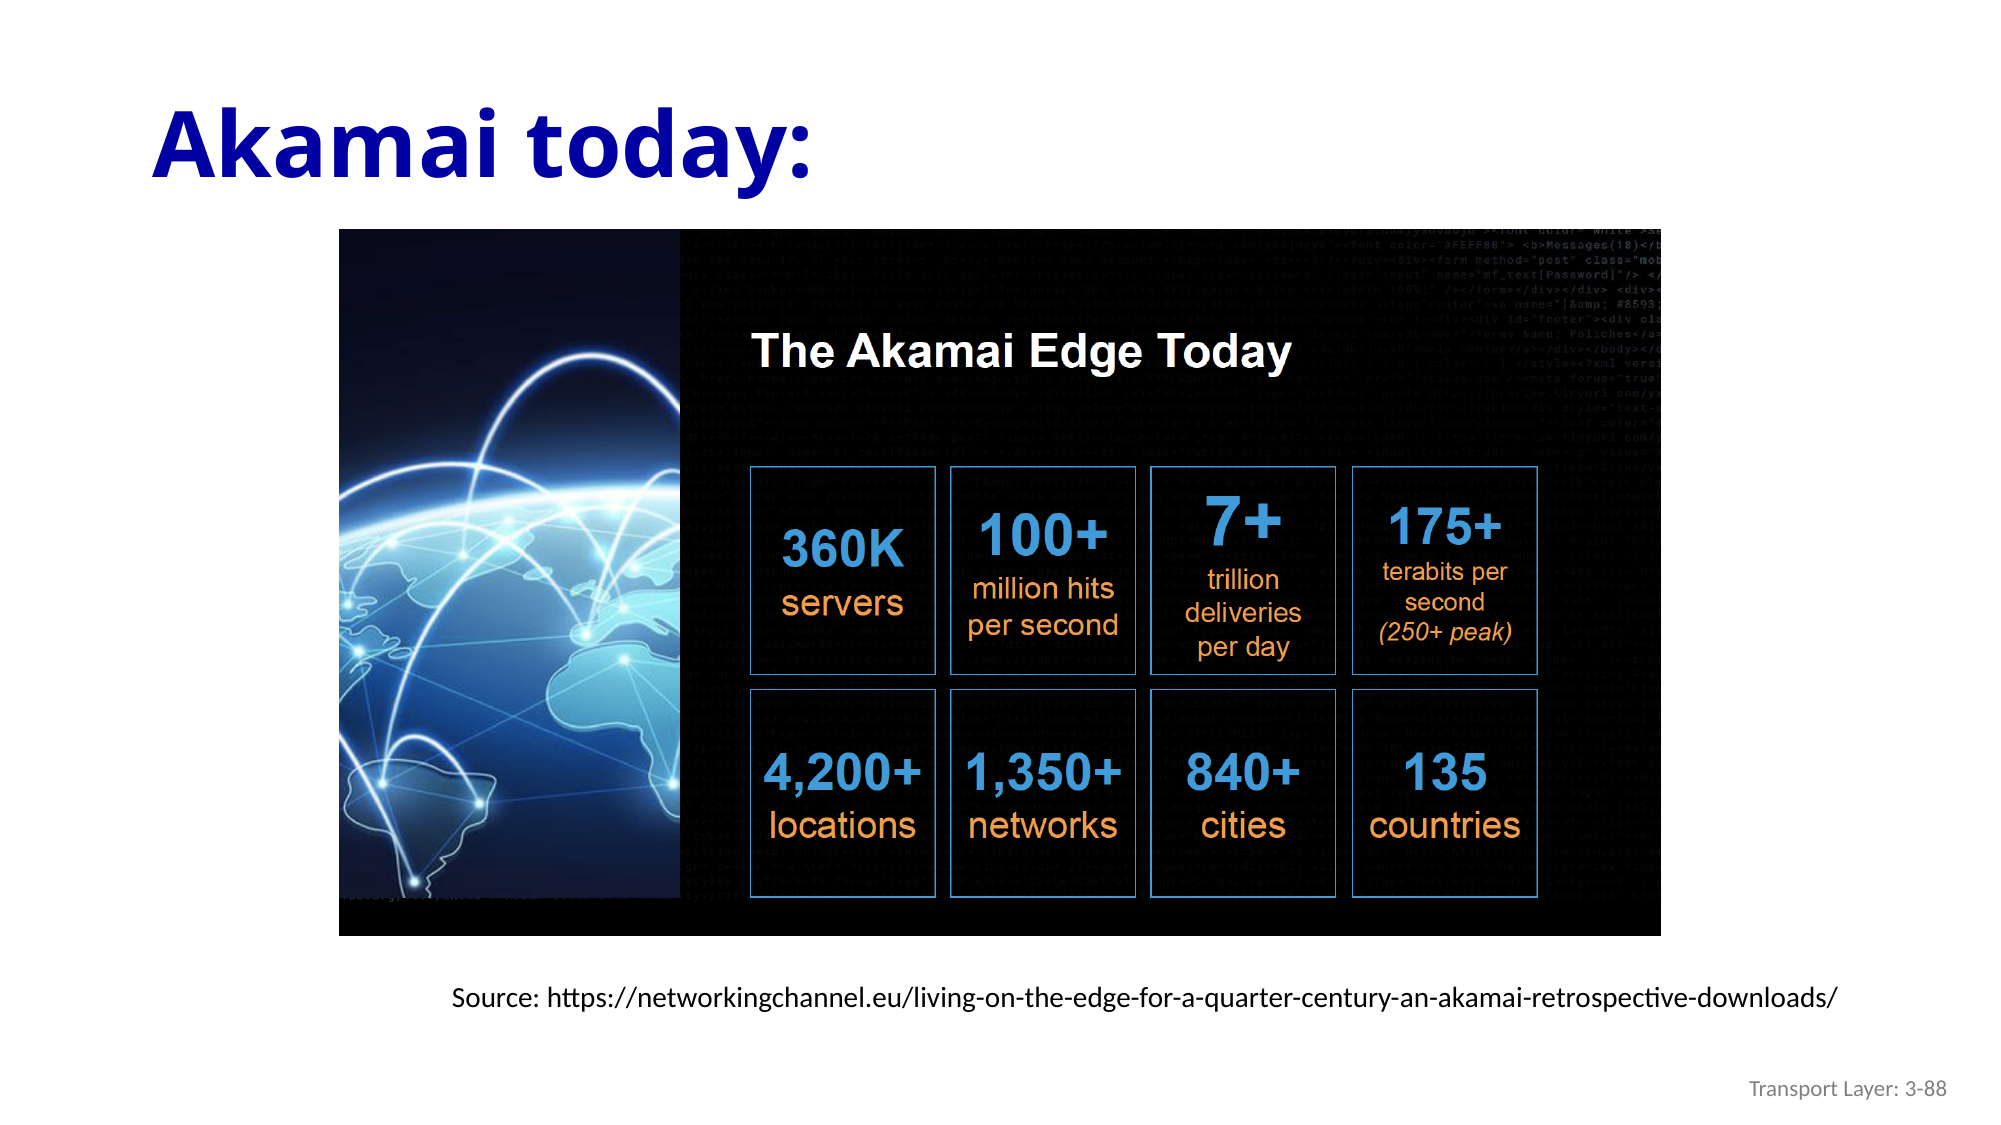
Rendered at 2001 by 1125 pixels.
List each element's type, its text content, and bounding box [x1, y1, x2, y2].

slide_number Transport Layer: 3-88 [1512, 1056, 1963, 1117]
picture [339, 229, 1661, 936]
text_box Source: https://networkingchannel.eu/living-on-the-edge-for-a-quarter-century-an-akamai-retrospective-downloads/ [437, 971, 1855, 1021]
title Akamai today: [137, 74, 1863, 221]
